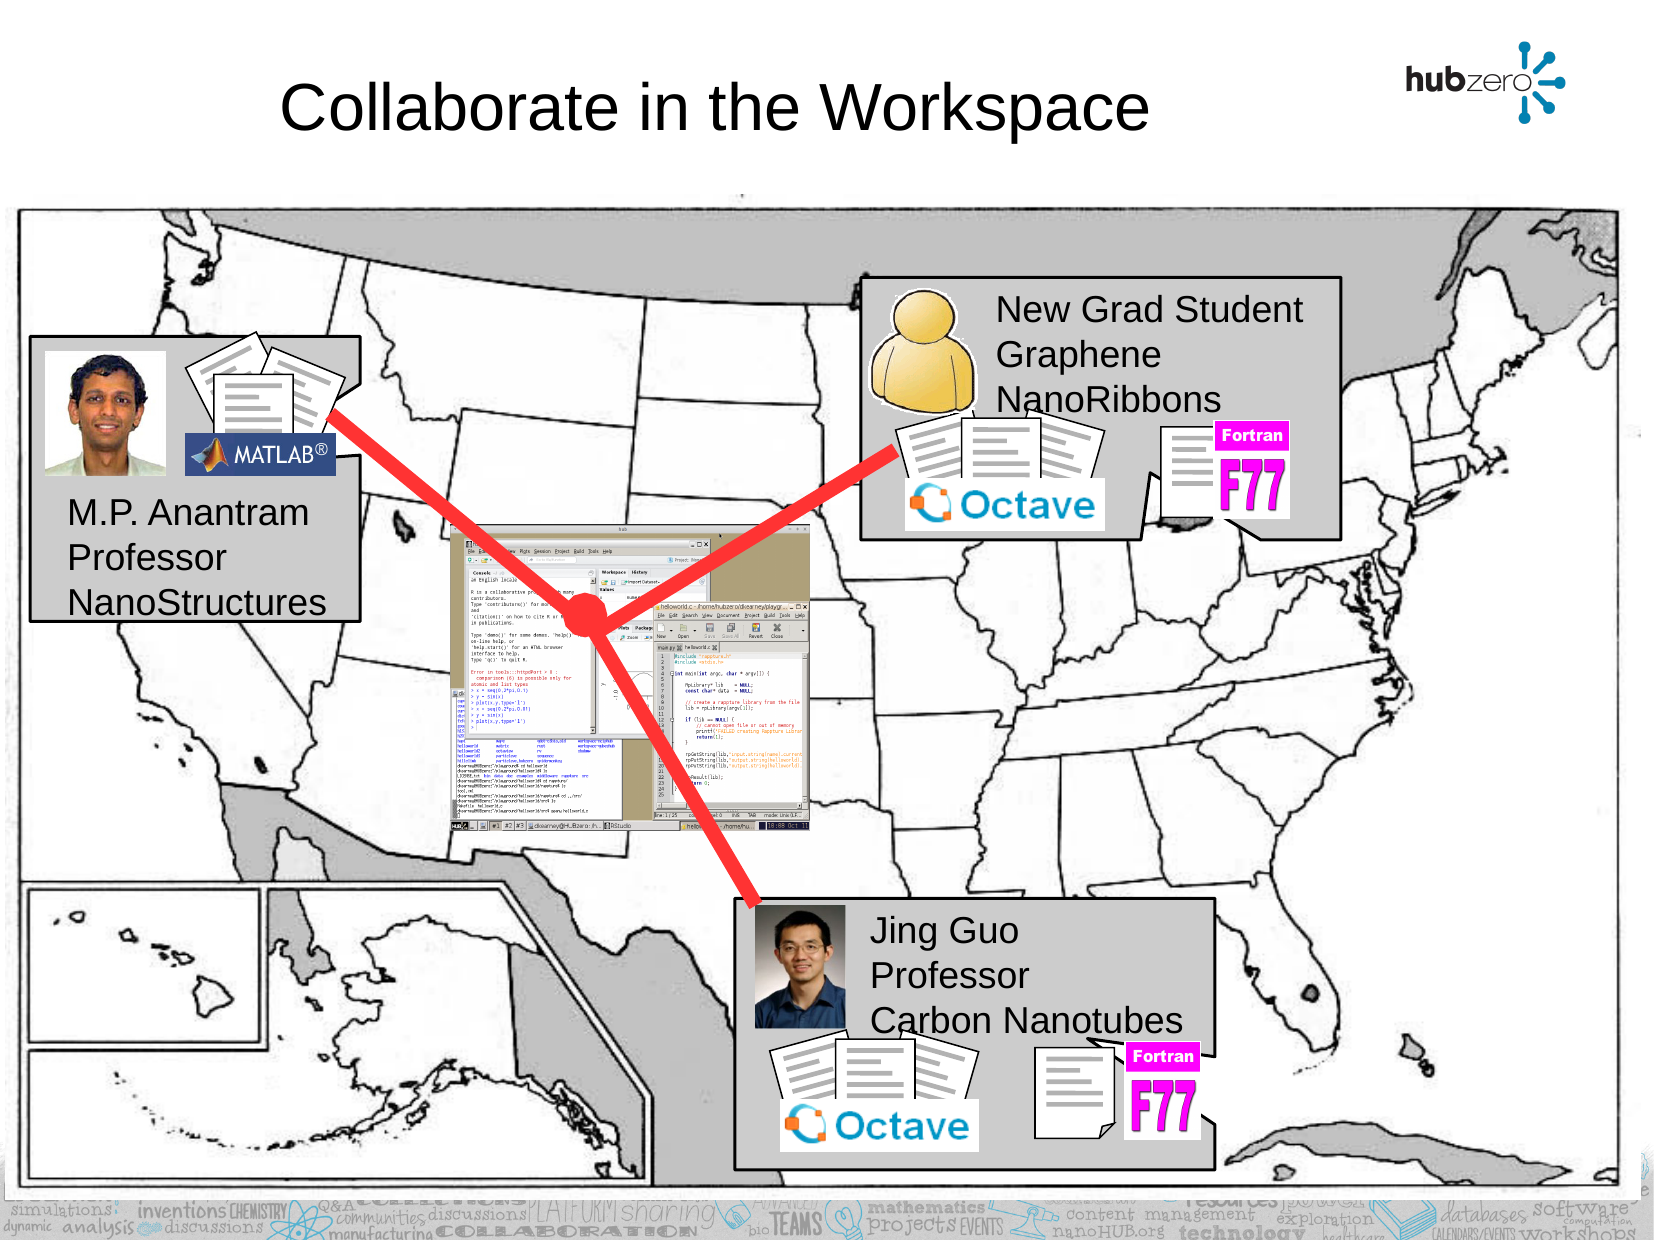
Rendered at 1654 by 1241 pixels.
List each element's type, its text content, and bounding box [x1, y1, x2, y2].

text_box Collaborate in the Workspace [82, 46, 1350, 161]
picture [0, 194, 1654, 1240]
picture [1402, 38, 1569, 127]
